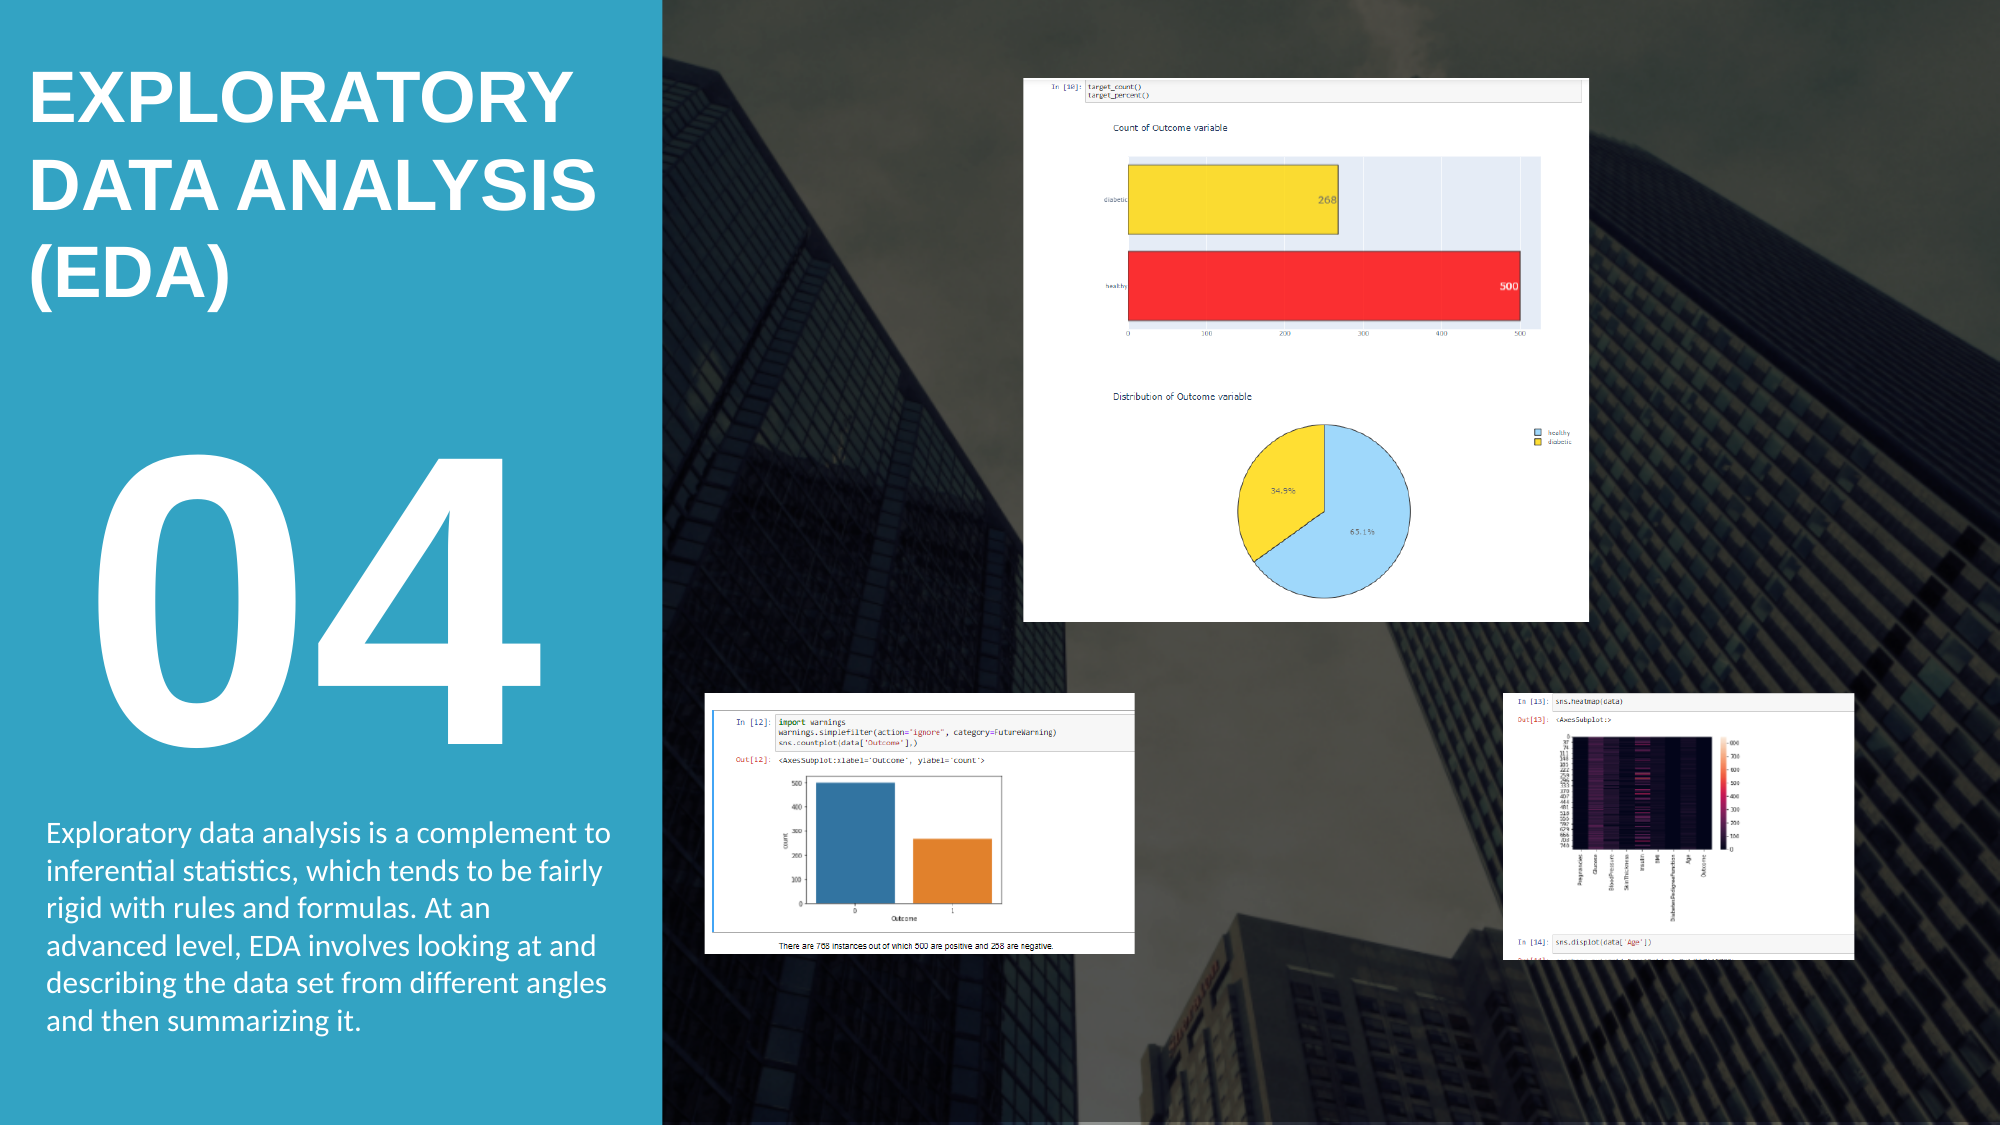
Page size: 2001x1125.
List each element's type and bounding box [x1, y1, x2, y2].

text_box [0, 0, 663, 1125]
picture [663, 0, 2000, 1125]
